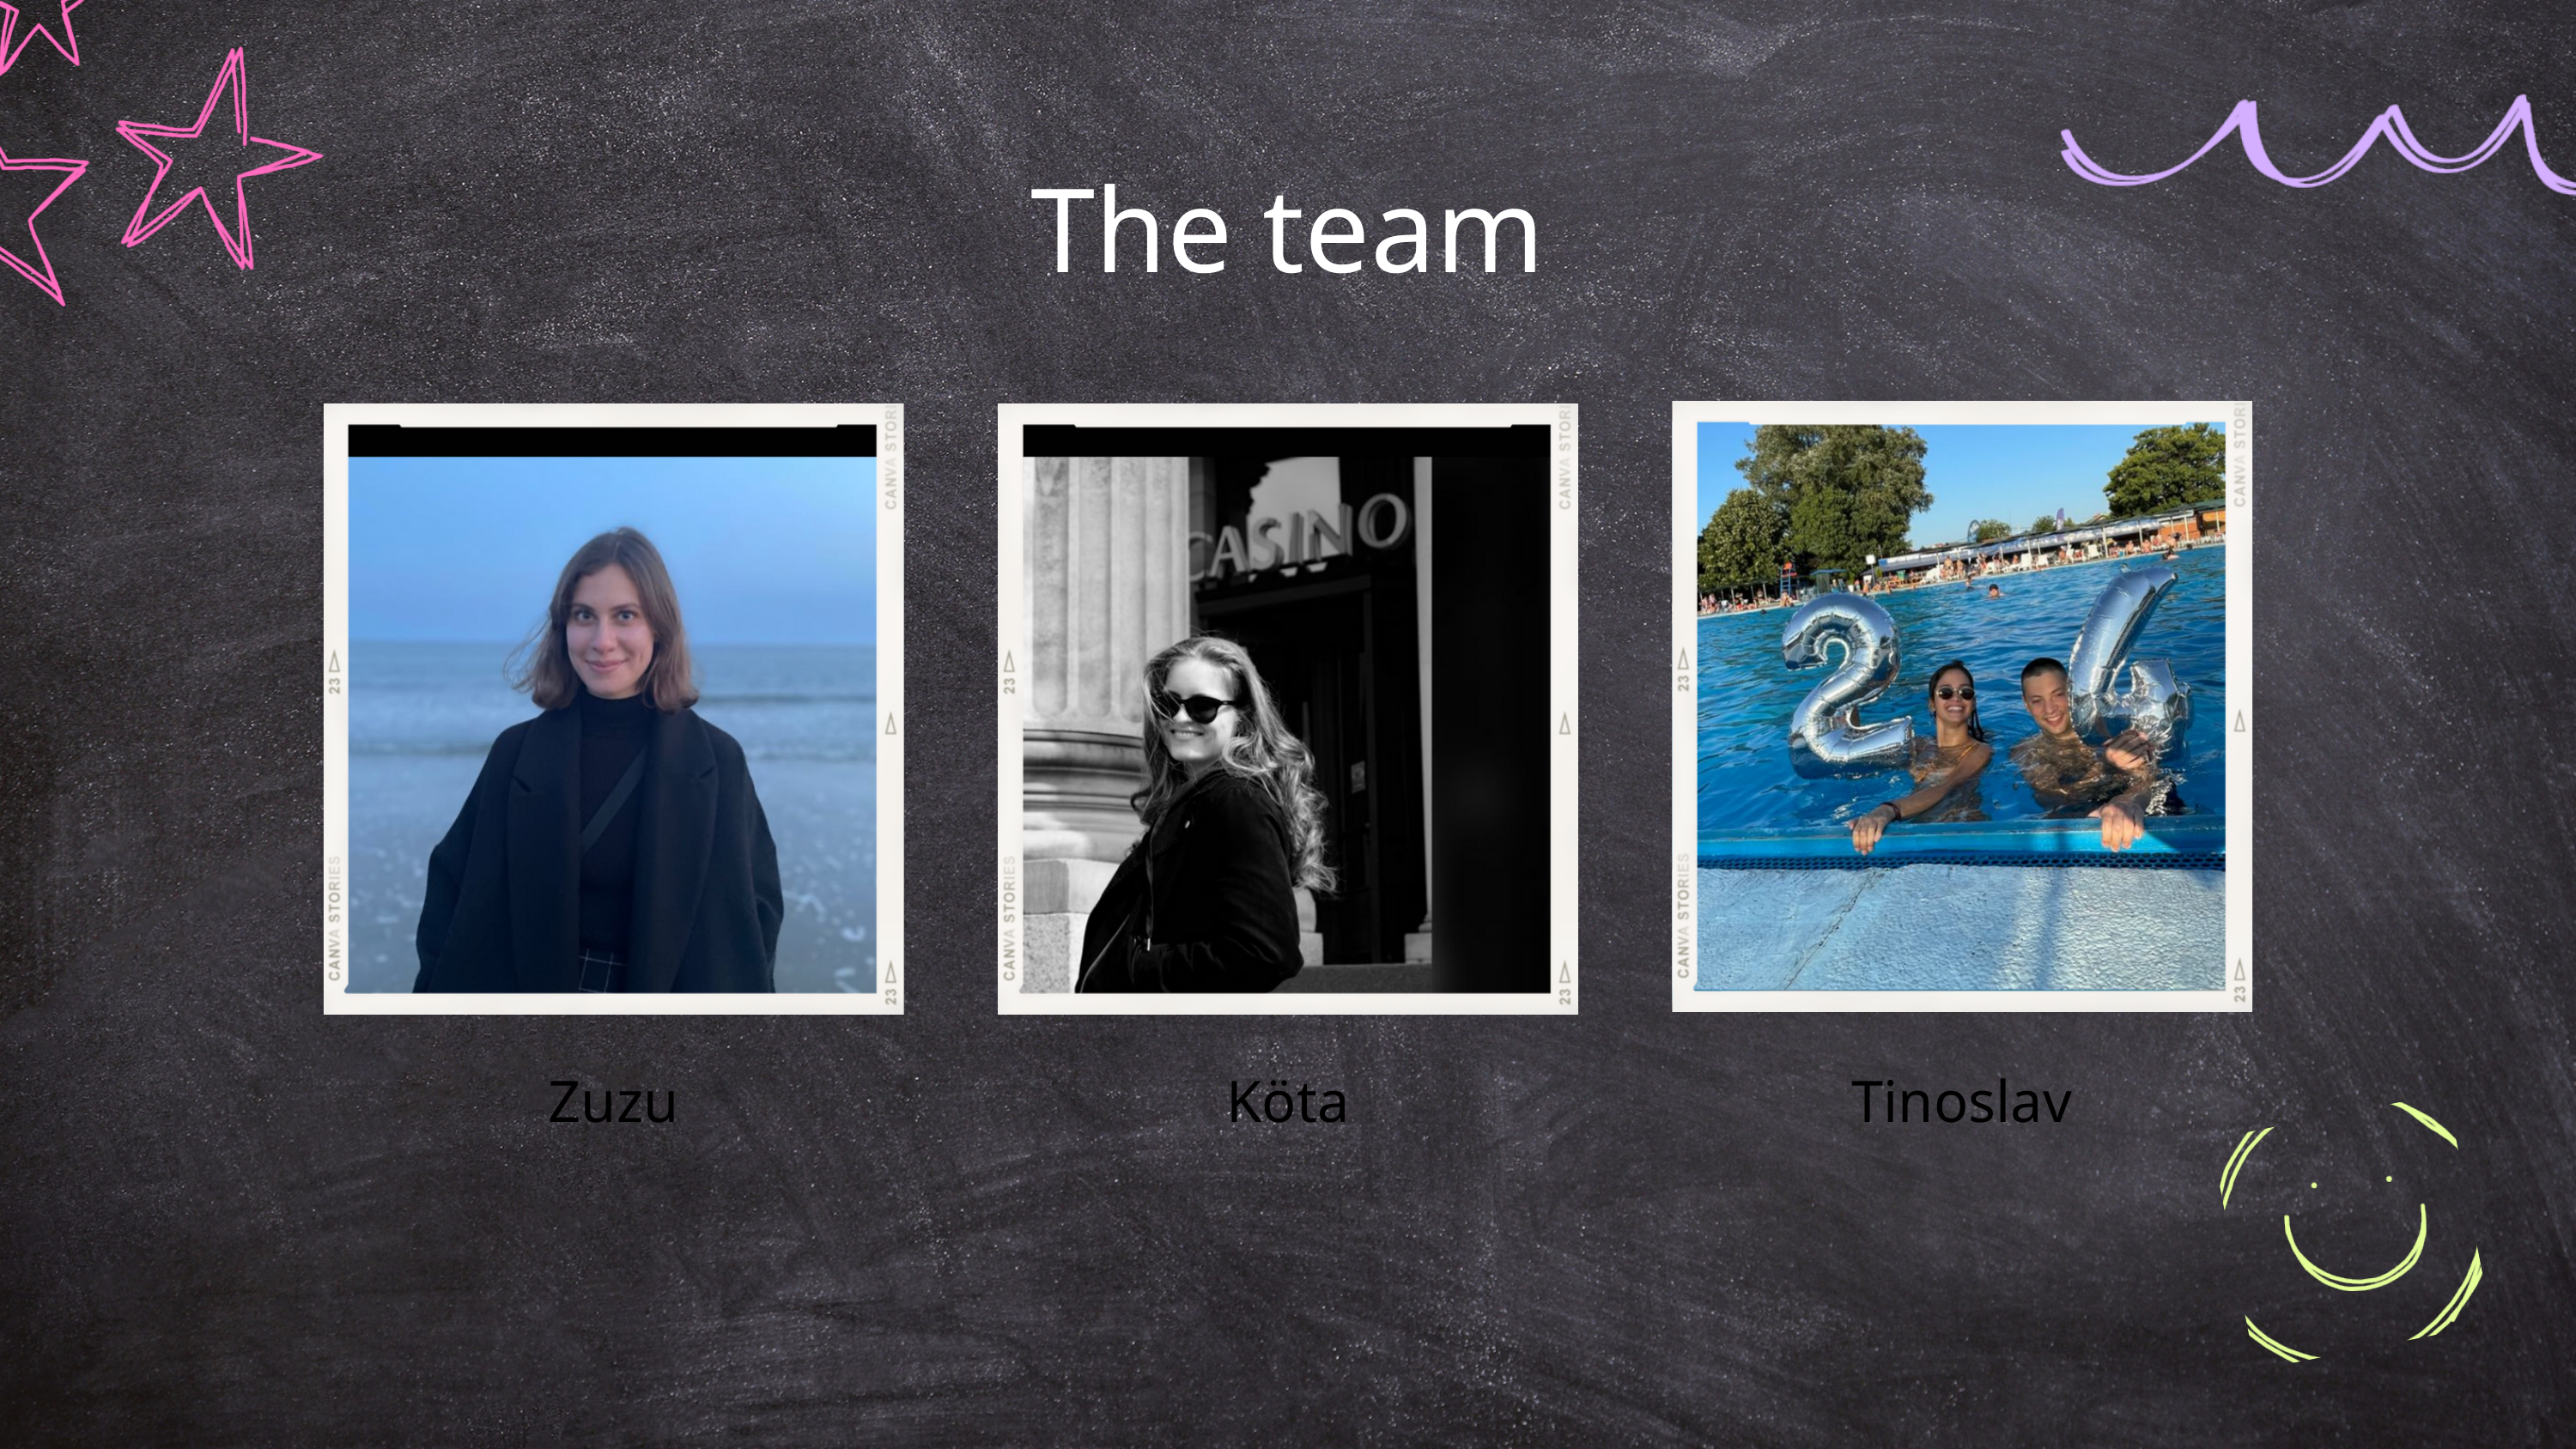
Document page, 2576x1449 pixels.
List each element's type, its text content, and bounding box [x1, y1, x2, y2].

text_box Köta [1053, 1062, 1523, 1135]
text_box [323, 403, 904, 1015]
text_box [1672, 401, 2253, 1012]
text_box [0, 0, 2576, 1449]
text_box [2060, 94, 2576, 197]
text_box [0, 0, 324, 337]
text_box Tinoslav [1727, 1062, 2198, 1135]
text_box The team [670, 186, 1905, 296]
text_box Zuzu [378, 1062, 849, 1135]
text_box [2210, 1093, 2493, 1371]
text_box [997, 403, 1579, 1015]
